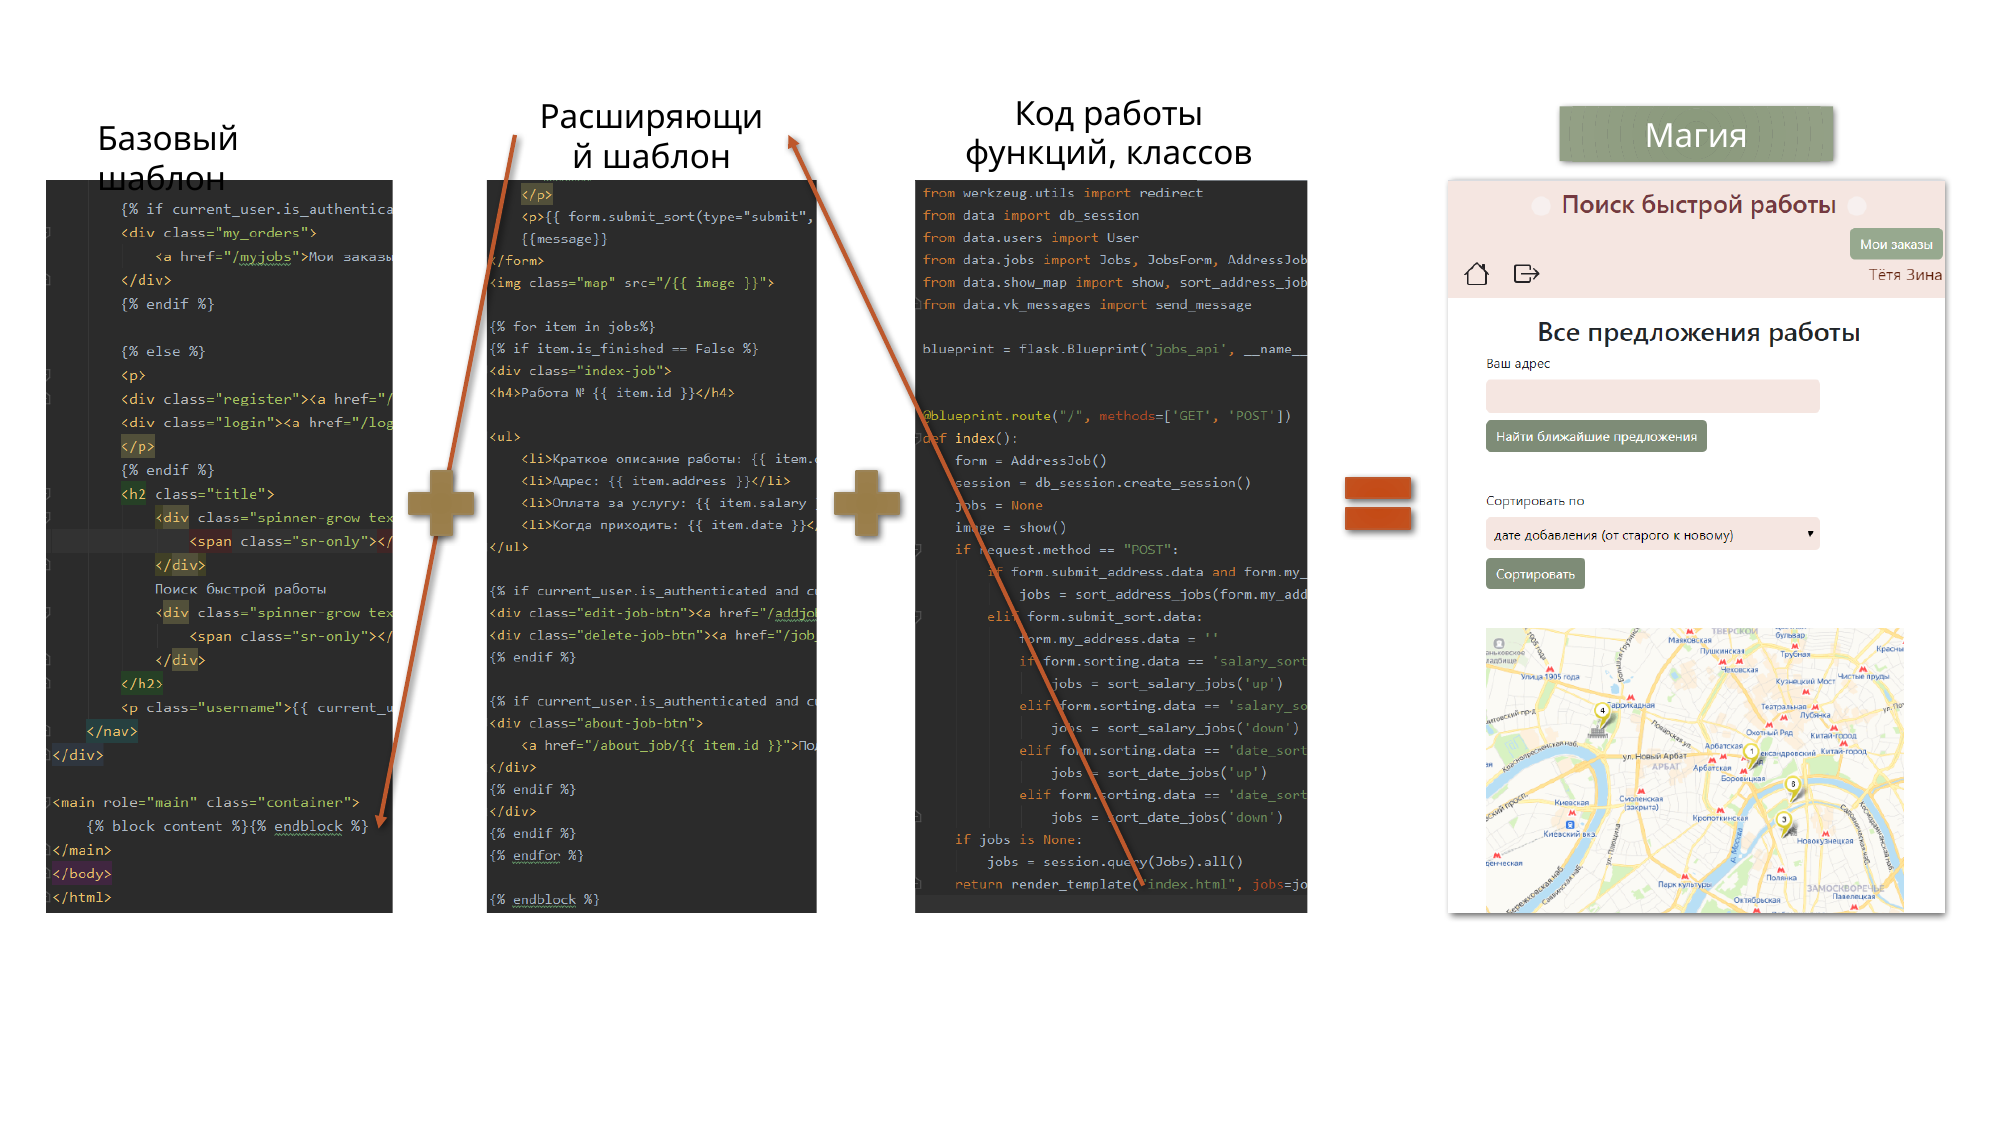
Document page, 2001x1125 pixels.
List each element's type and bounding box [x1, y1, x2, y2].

text_box [788, 135, 1144, 886]
text_box [1448, 106, 1945, 913]
text_box [1345, 508, 1411, 530]
text_box [910, 84, 1308, 913]
text_box [378, 135, 515, 829]
text_box [46, 109, 393, 913]
text_box [1345, 477, 1411, 499]
text_box [486, 87, 817, 913]
